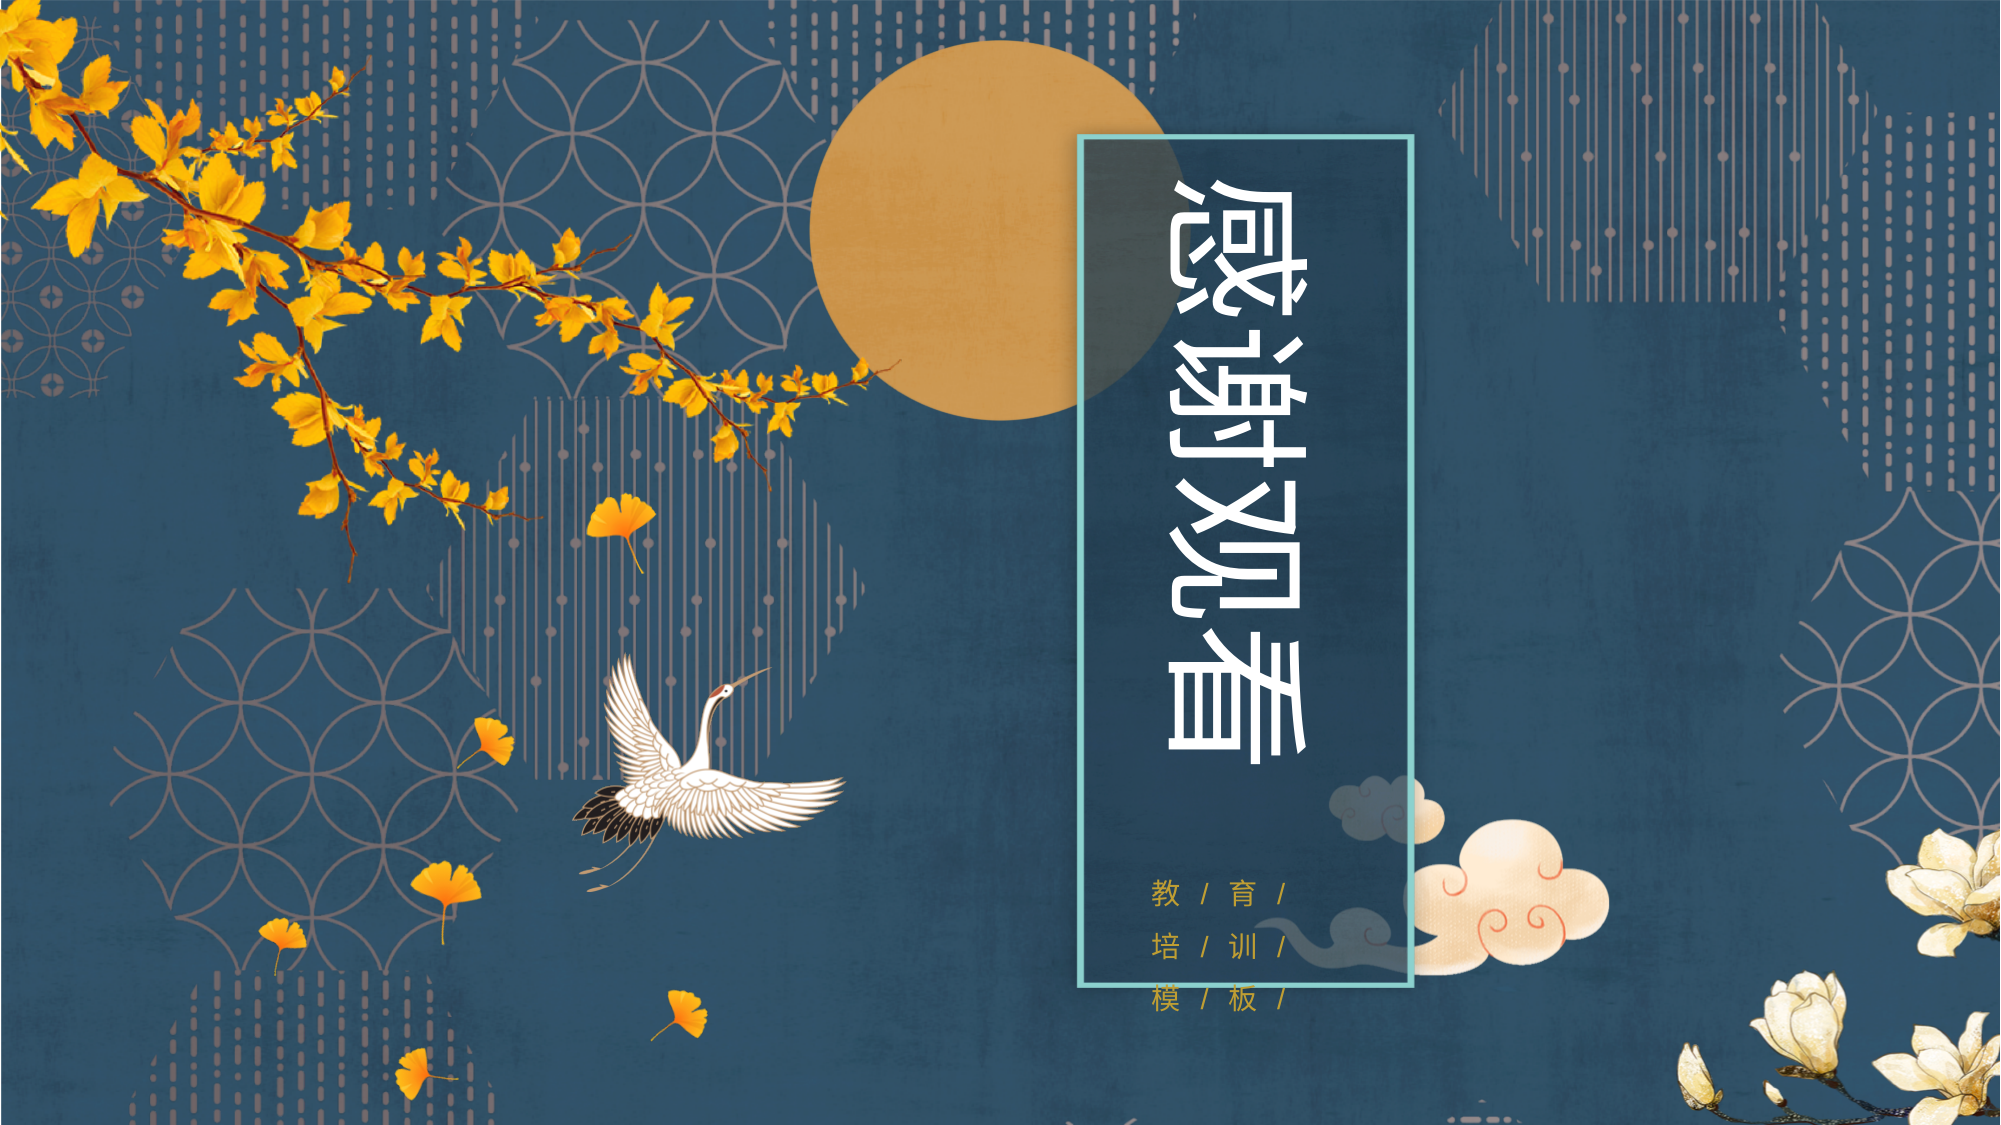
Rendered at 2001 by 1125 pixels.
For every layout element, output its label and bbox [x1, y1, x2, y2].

picture [618, 973, 748, 1071]
text_box [1032, 0, 1563, 684]
picture [0, 0, 2000, 1125]
picture [572, 652, 847, 892]
text_box [437, 421, 1563, 1125]
